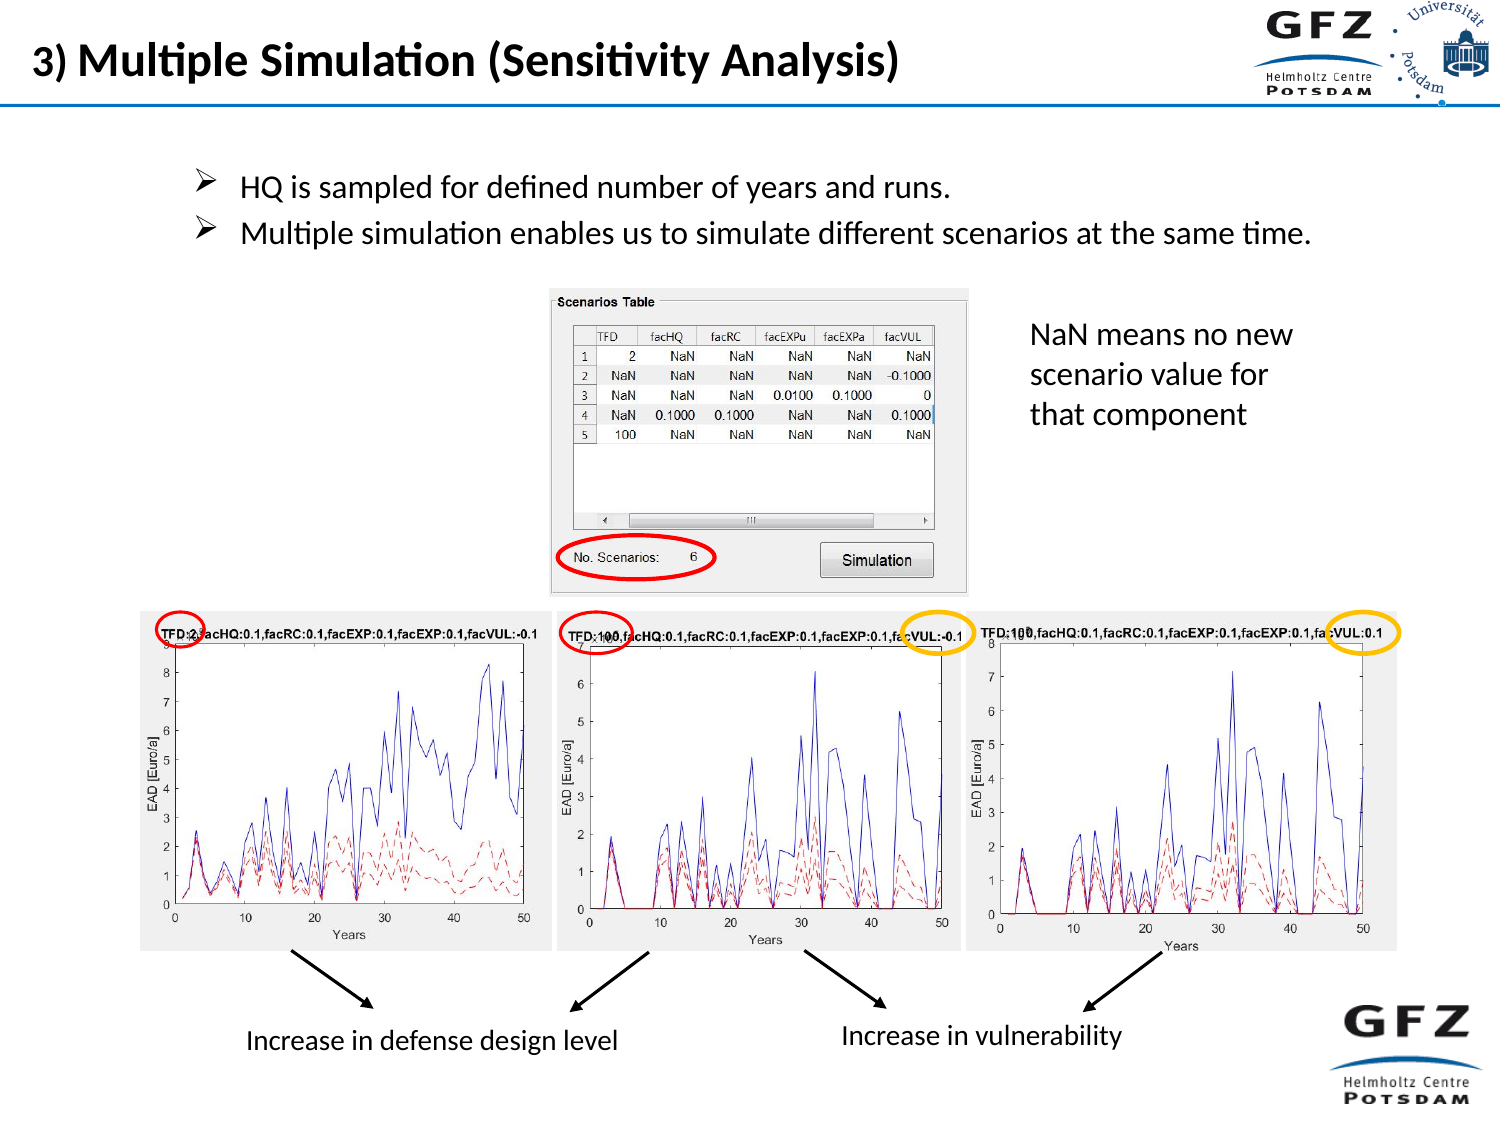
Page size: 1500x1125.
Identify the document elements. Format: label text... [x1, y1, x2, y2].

picture [965, 611, 1398, 951]
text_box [1082, 951, 1163, 1013]
picture [1329, 1004, 1483, 1104]
picture [549, 288, 969, 598]
list HQ is sampled for defined number of years and runs. Multiple simulation enables us to simulate different scenarios at the same time. [103, 157, 1397, 1089]
picture [1253, 11, 1383, 95]
text_box Increase in vulnerability [826, 1008, 1162, 1059]
picture [1390, 1, 1489, 106]
text_box NaN means no new scenario value for that component [1015, 304, 1317, 440]
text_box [569, 951, 650, 1013]
title 3) Multiple Simulation (Sensitivity Analysis) [16, 19, 1311, 94]
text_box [290, 950, 374, 1010]
picture [139, 611, 552, 951]
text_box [804, 950, 887, 1010]
text_box Increase in defense design level [231, 1013, 717, 1064]
picture [557, 611, 961, 951]
